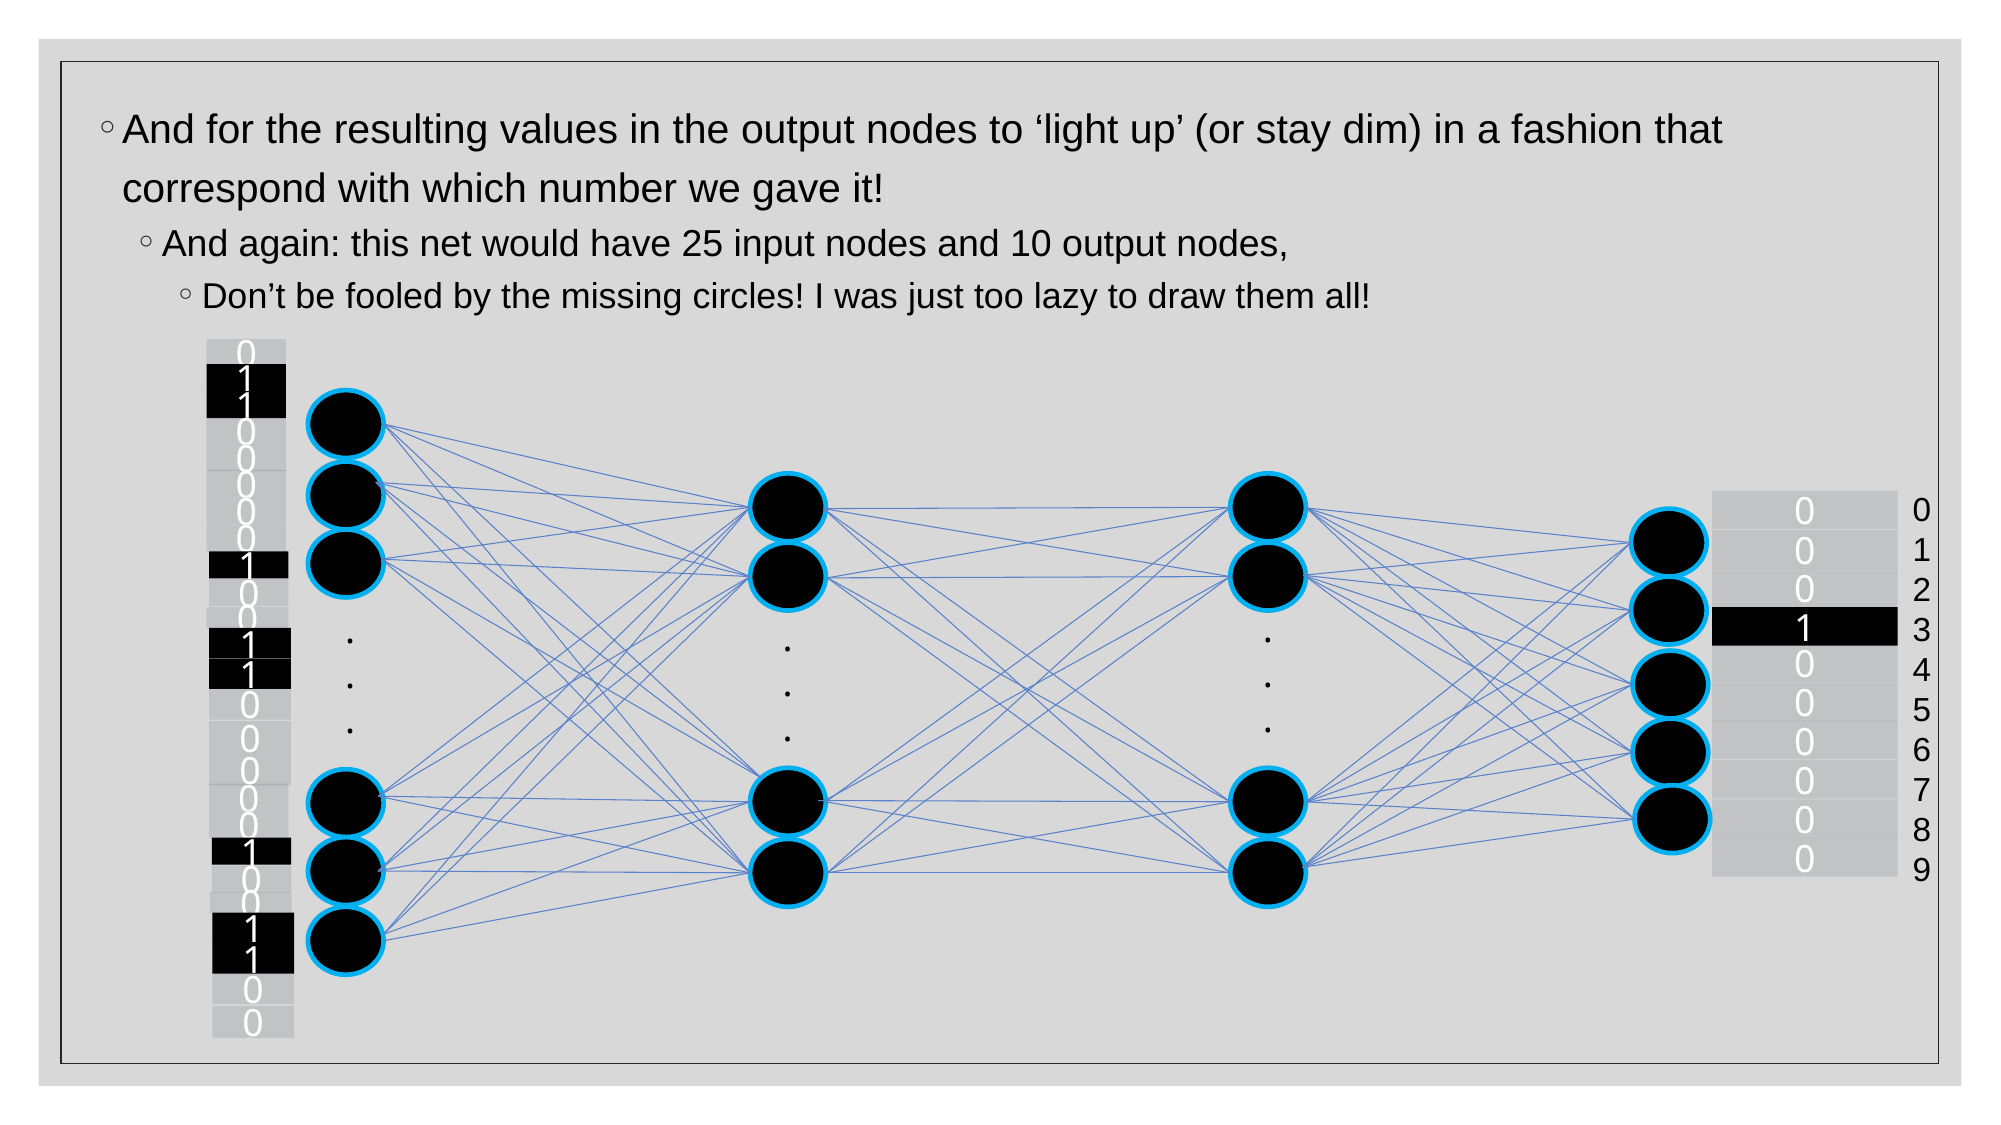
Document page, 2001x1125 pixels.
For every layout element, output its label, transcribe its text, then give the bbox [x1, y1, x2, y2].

text_box 0 1 2 3 4 5 6 7 8 9 [1897, 481, 2000, 895]
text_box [298, 363, 1711, 975]
list And for the resulting values in the output nodes to ‘light up’ (or stay dim) in a fashion that correspond with which number we gave it! And again: this net would have 25 input nodes and 10 output nodes, Don’t be fooled by the missing circles! I was just too lazy to draw them all! [80, 84, 1789, 324]
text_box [1712, 490, 1898, 877]
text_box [206, 339, 295, 1038]
